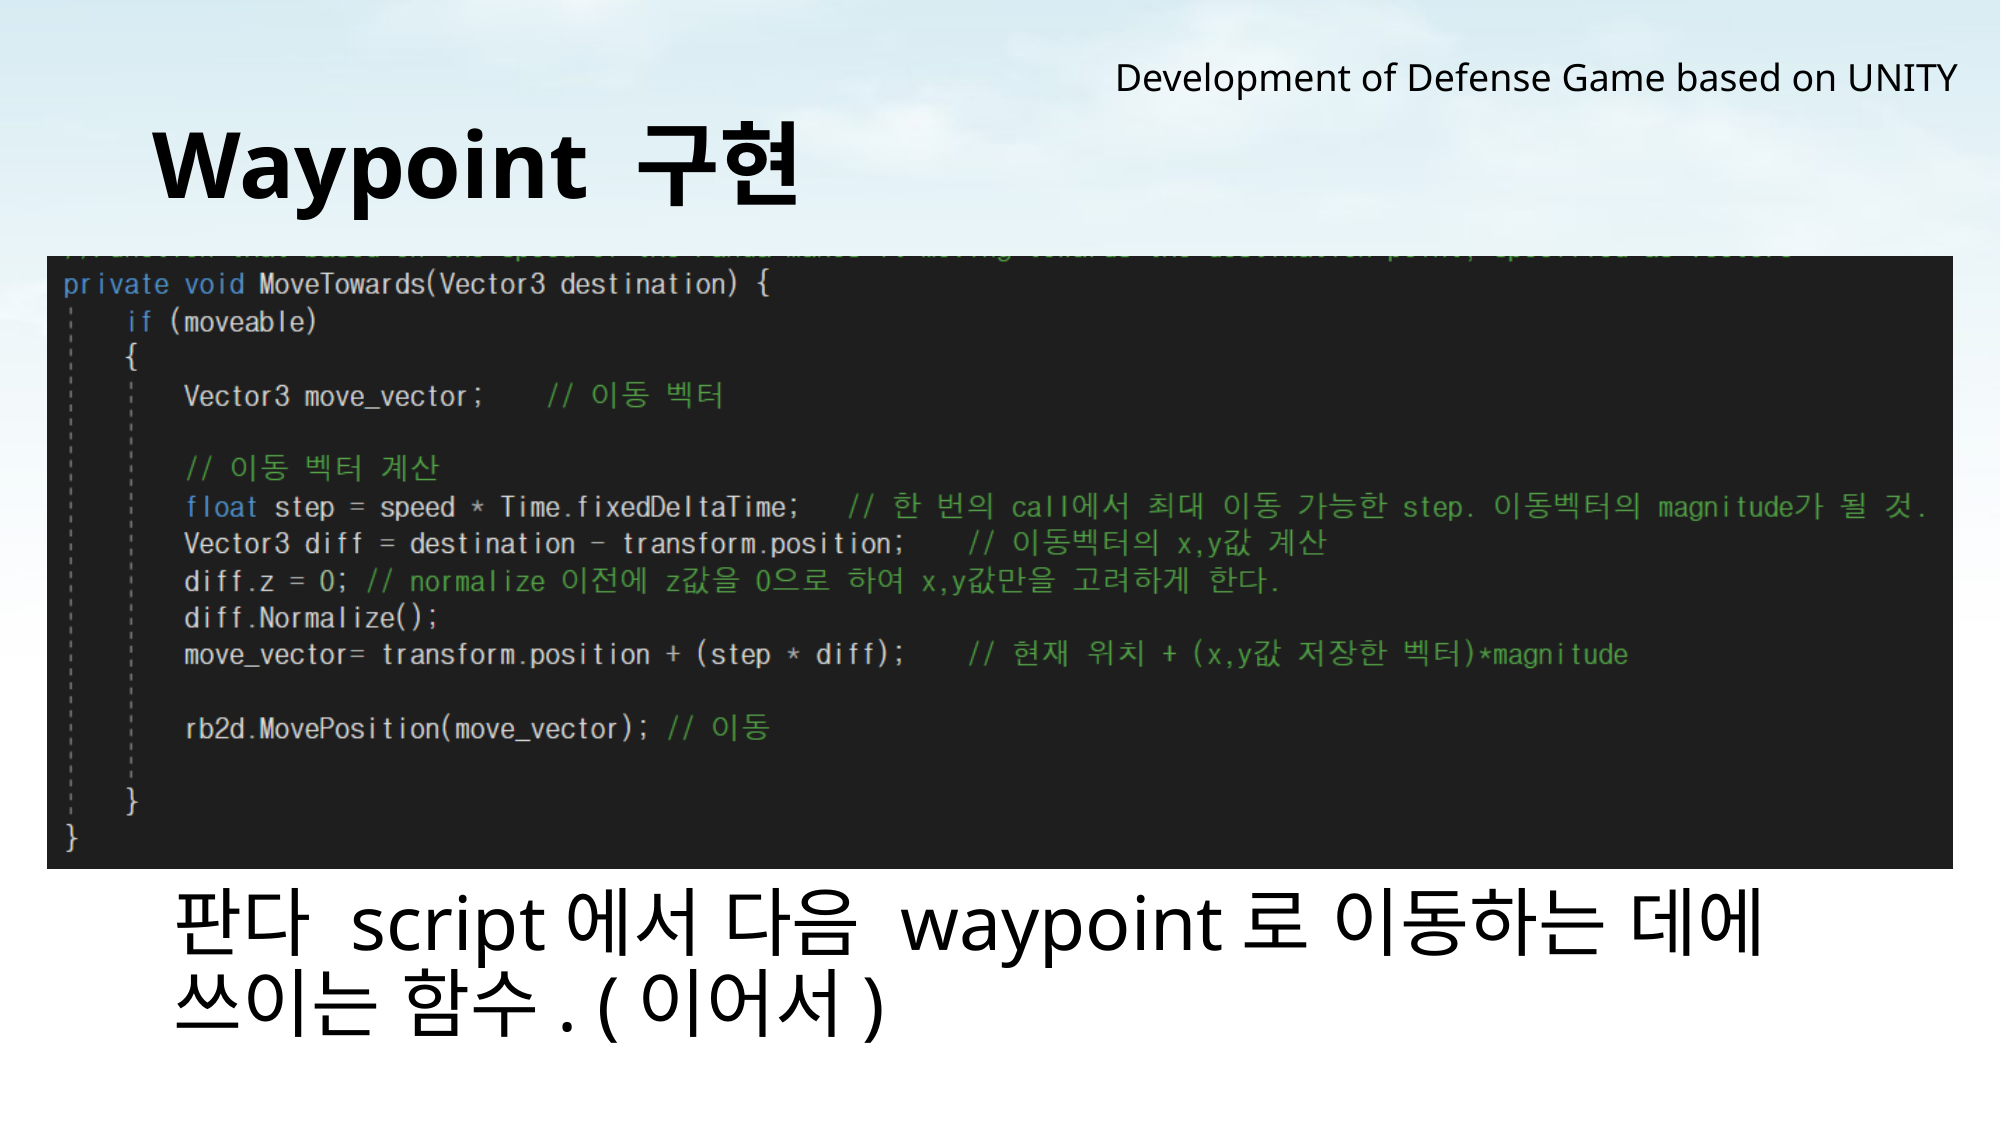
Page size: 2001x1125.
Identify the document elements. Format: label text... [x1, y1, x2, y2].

text_box Development of Defense Game based on UNITY [1099, 46, 2000, 107]
picture [0, 0, 2001, 1125]
list 판다 script에서 다음 waypoint로 이동하는 데에 쓰이는 함수. (이어서) [158, 878, 1884, 1125]
title Waypoint 구현 [137, 59, 1863, 256]
